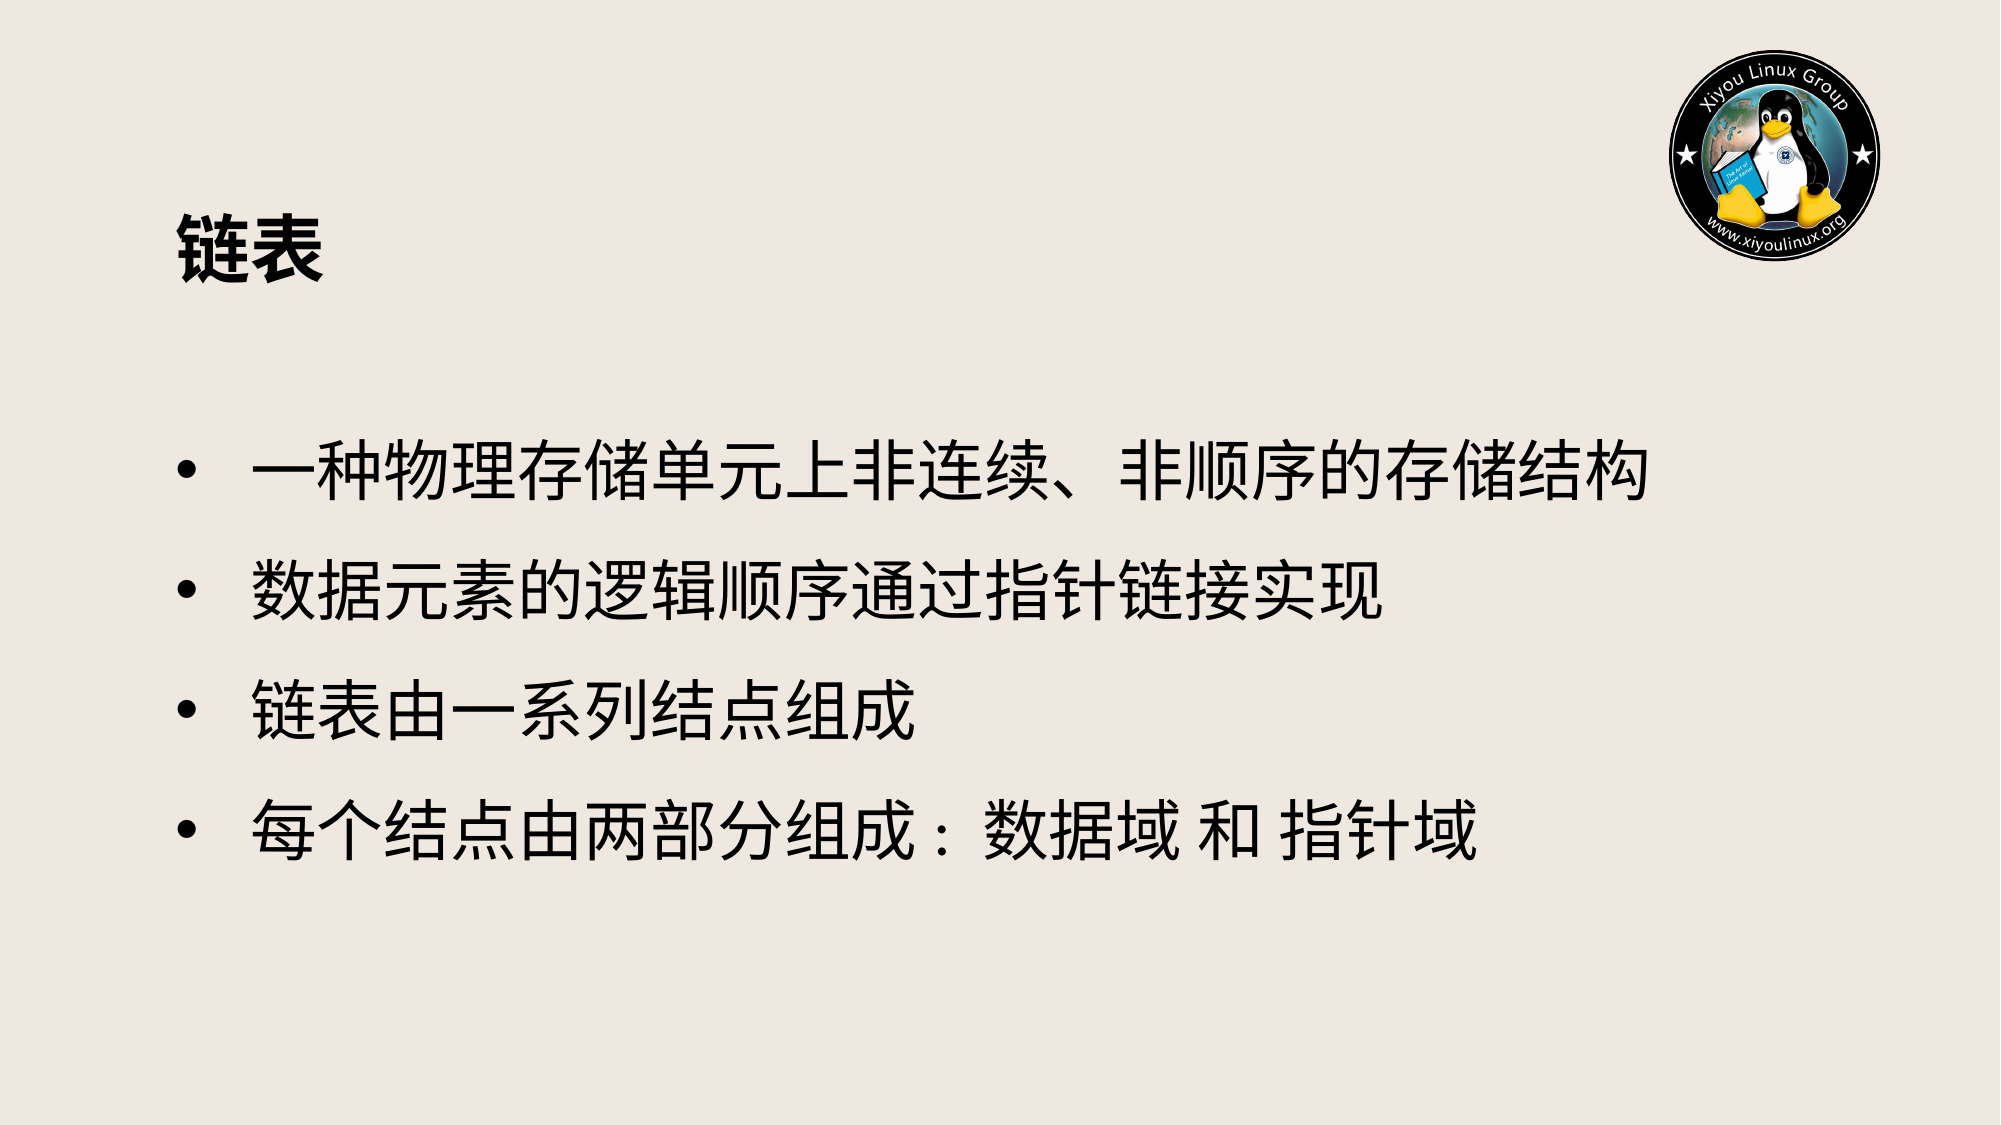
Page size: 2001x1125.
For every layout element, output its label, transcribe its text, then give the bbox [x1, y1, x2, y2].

picture [1667, 48, 1882, 263]
text_box 链表 一种物理存储单元上非连续、非顺序的存储结构 数据元素的逻辑顺序通过指针链接实现 链表由一系列结点组成 每个结点由两部分组成: 数据域 和 指针域 [160, 177, 1788, 876]
